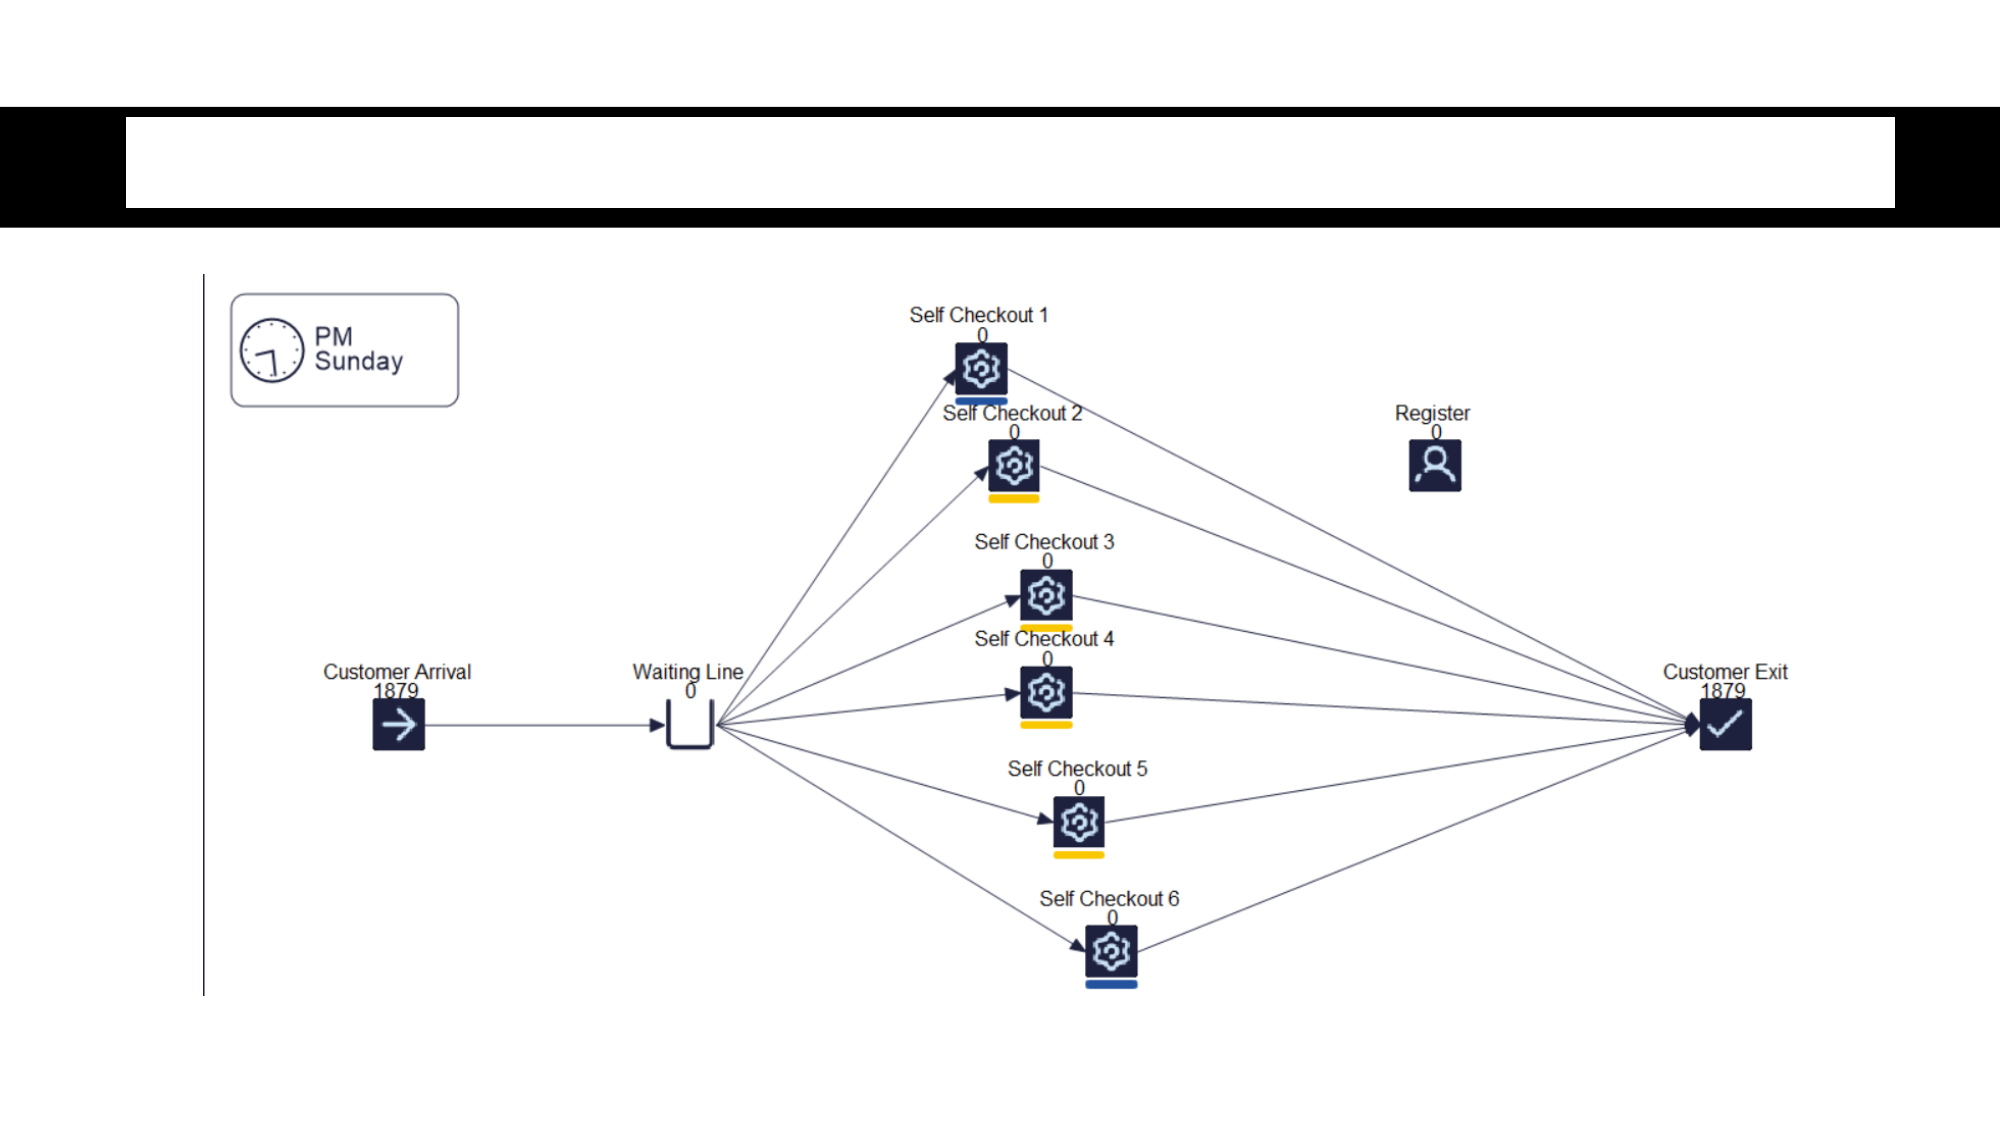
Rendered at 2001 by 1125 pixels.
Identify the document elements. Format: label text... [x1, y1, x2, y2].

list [202, 274, 1797, 997]
title SIMUL8 Model Layout for Self-Checkout Optimization [91, 105, 1931, 228]
text_box [0, 105, 2000, 229]
